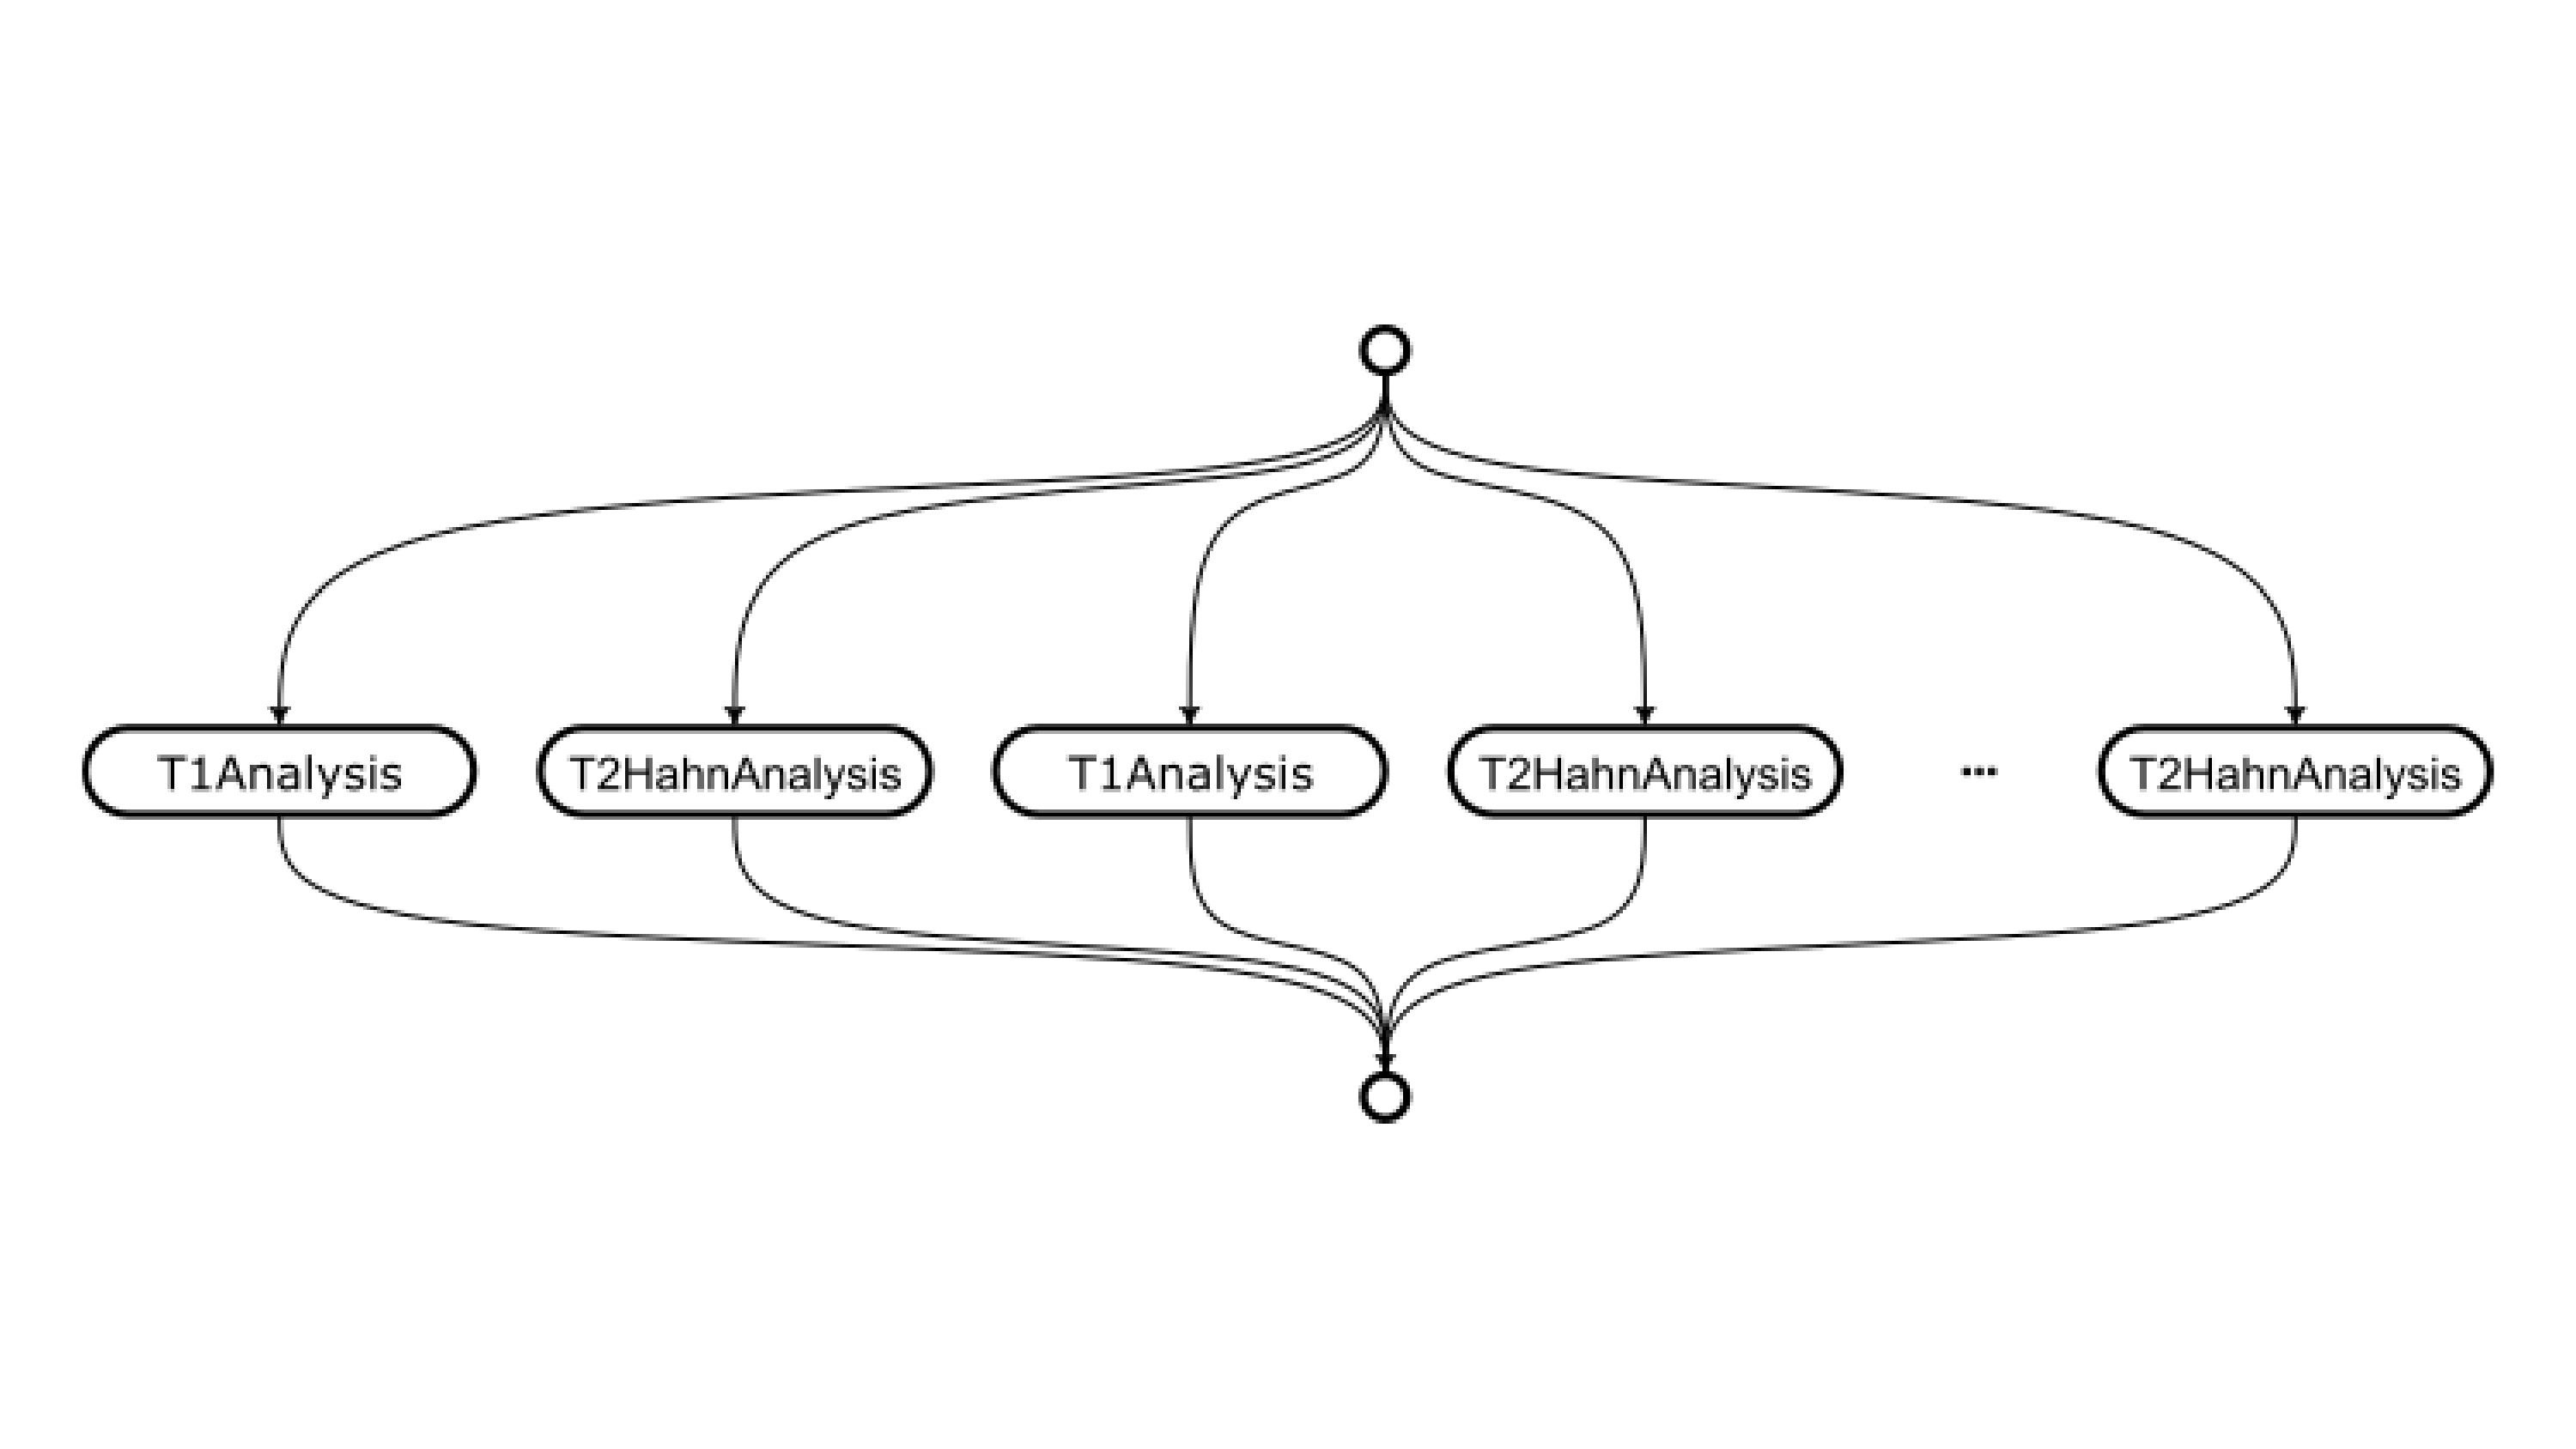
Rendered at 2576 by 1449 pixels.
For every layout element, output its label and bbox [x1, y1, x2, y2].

text_box [82, 324, 2494, 1124]
